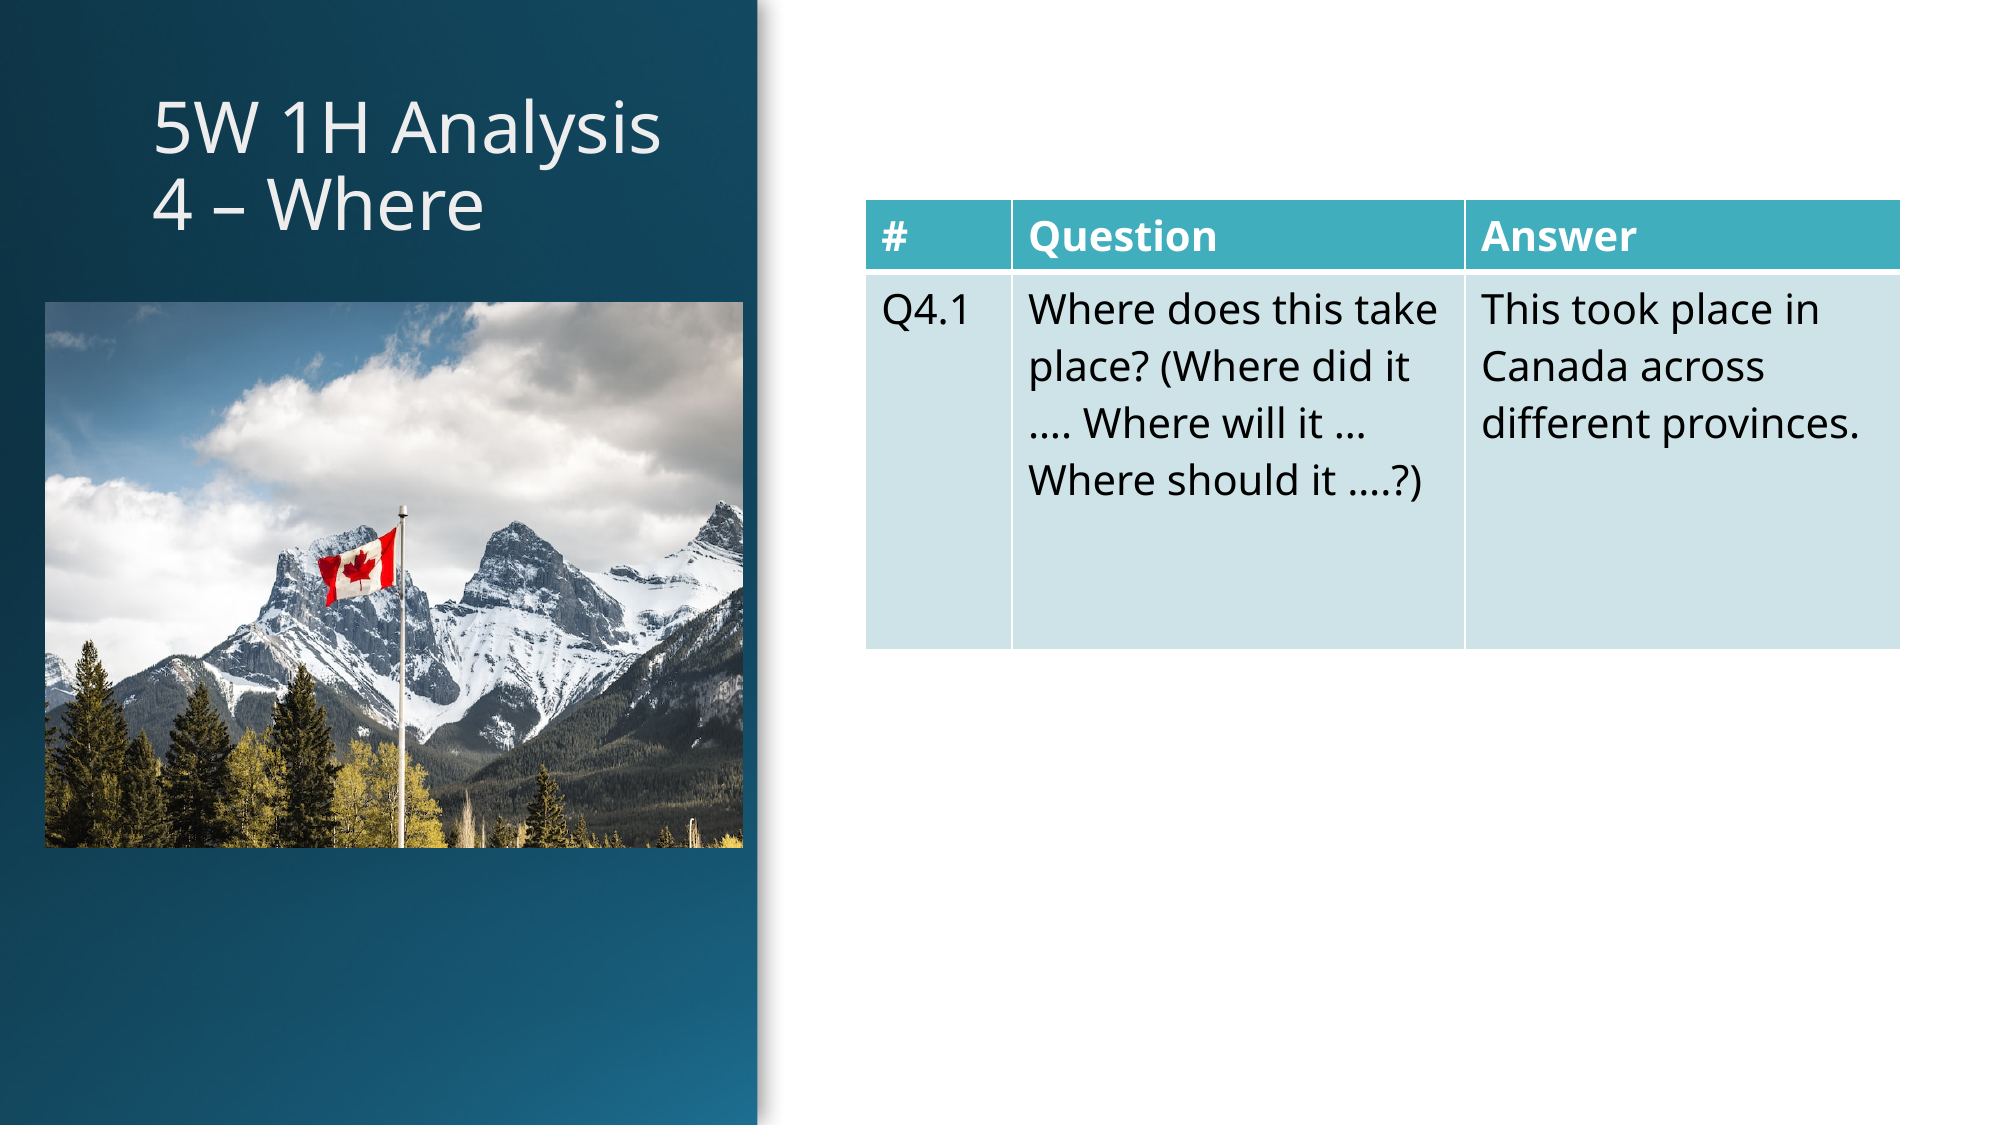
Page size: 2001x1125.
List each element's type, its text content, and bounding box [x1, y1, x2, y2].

table_header # [866, 200, 1011, 269]
text_box [778, 0, 2000, 1125]
table_cell Where does this take place? (Where did it …. Where will it … Where should it ….?) [1013, 275, 1464, 649]
table_header Answer [1466, 200, 1900, 269]
table_header Question [1013, 200, 1464, 269]
table_cell Q4.1 [866, 275, 1011, 562]
text_box [975, 537, 1025, 562]
table_cell This took place in Canada across different provinces. [1466, 275, 1900, 649]
text_box [0, 0, 758, 1125]
title 5W 1H Analysis 4 – Where [137, 59, 701, 278]
text_box [642, 562, 1050, 970]
picture [45, 302, 743, 848]
